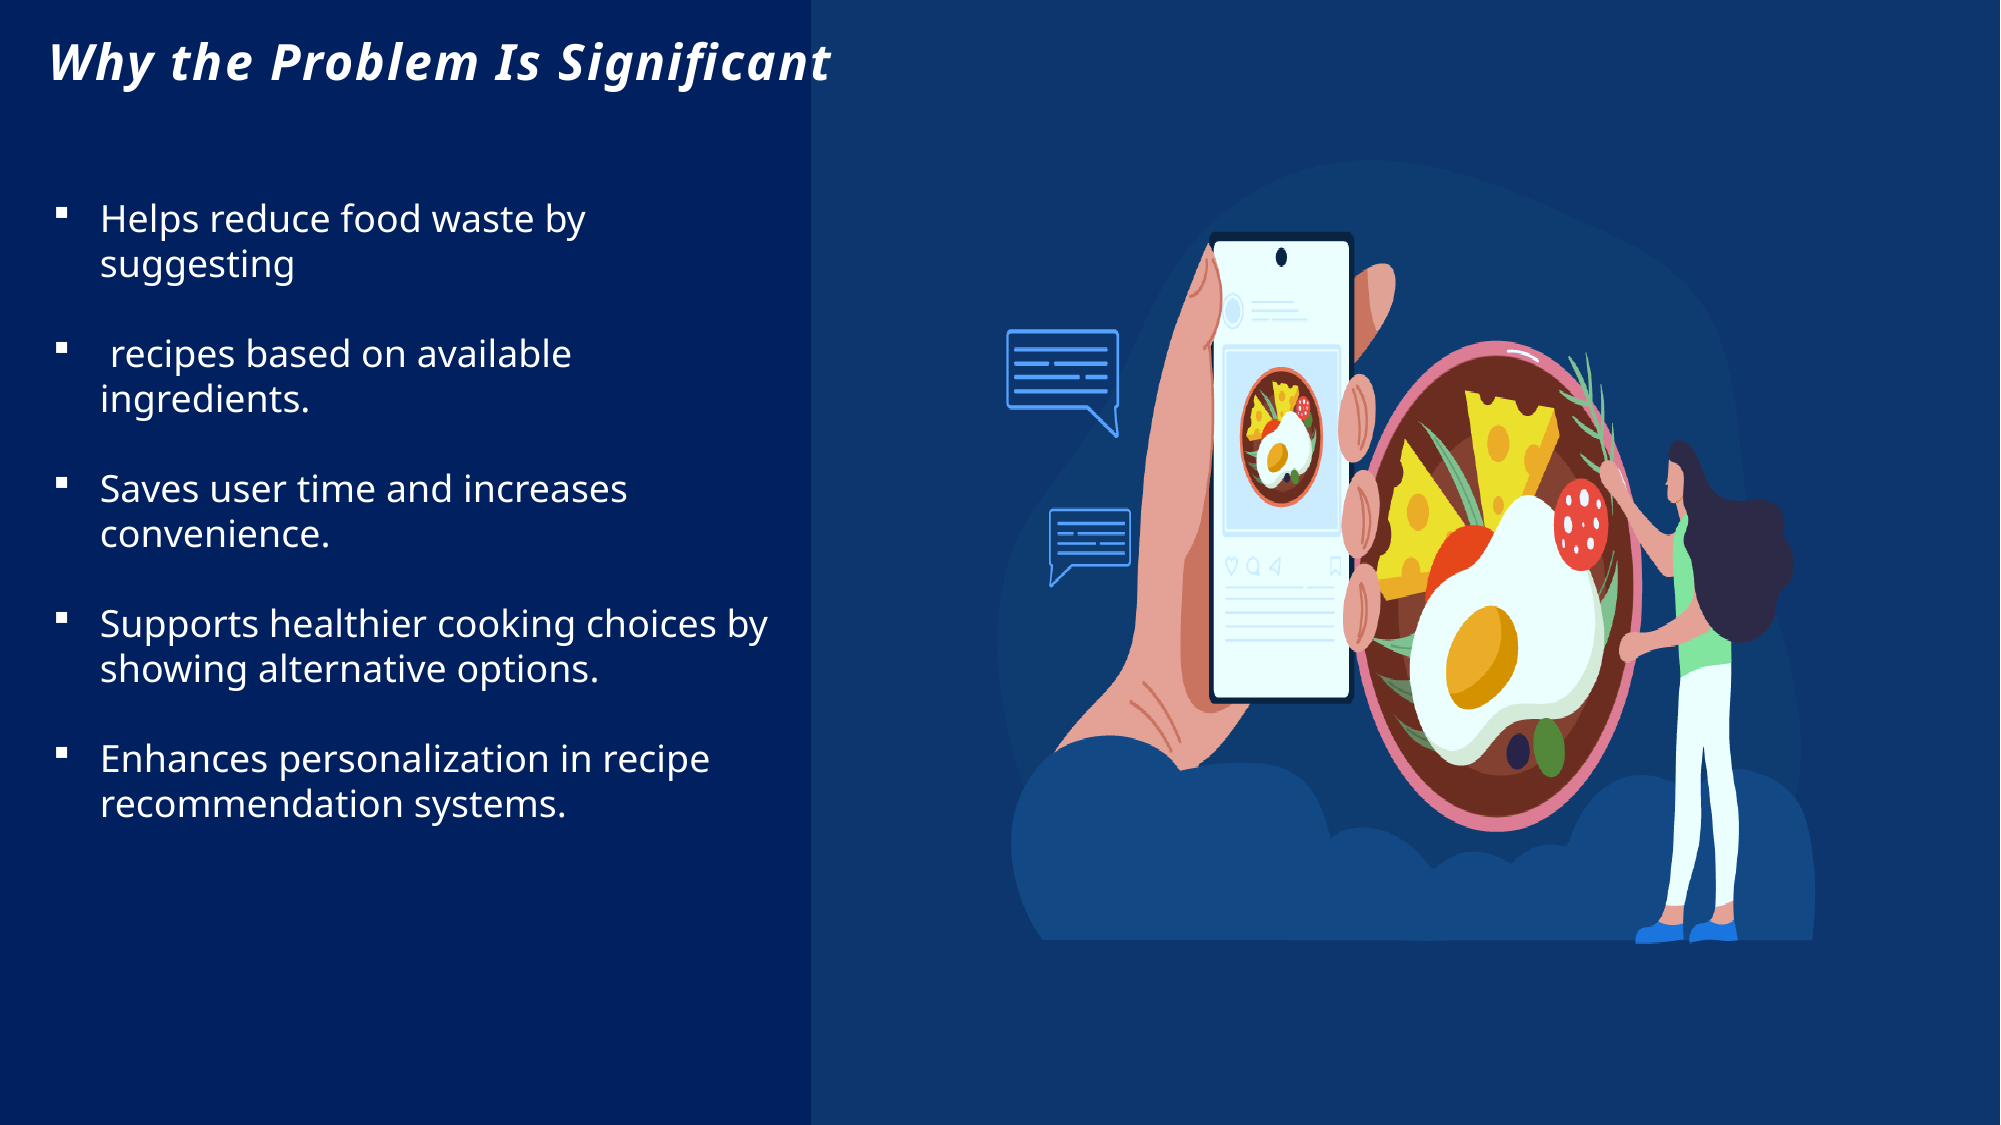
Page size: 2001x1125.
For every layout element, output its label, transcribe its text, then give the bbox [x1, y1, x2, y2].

picture [810, 0, 2000, 1125]
text_box Helps reduce food waste by suggesting recipes based on available ingredients. Saves user time and increases convenience. Supports healthier cooking choices by showing alternative options. Enhances personalization in recipe recommendation systems. [38, 187, 807, 833]
title Why the Problem Is Significant [33, 37, 810, 248]
